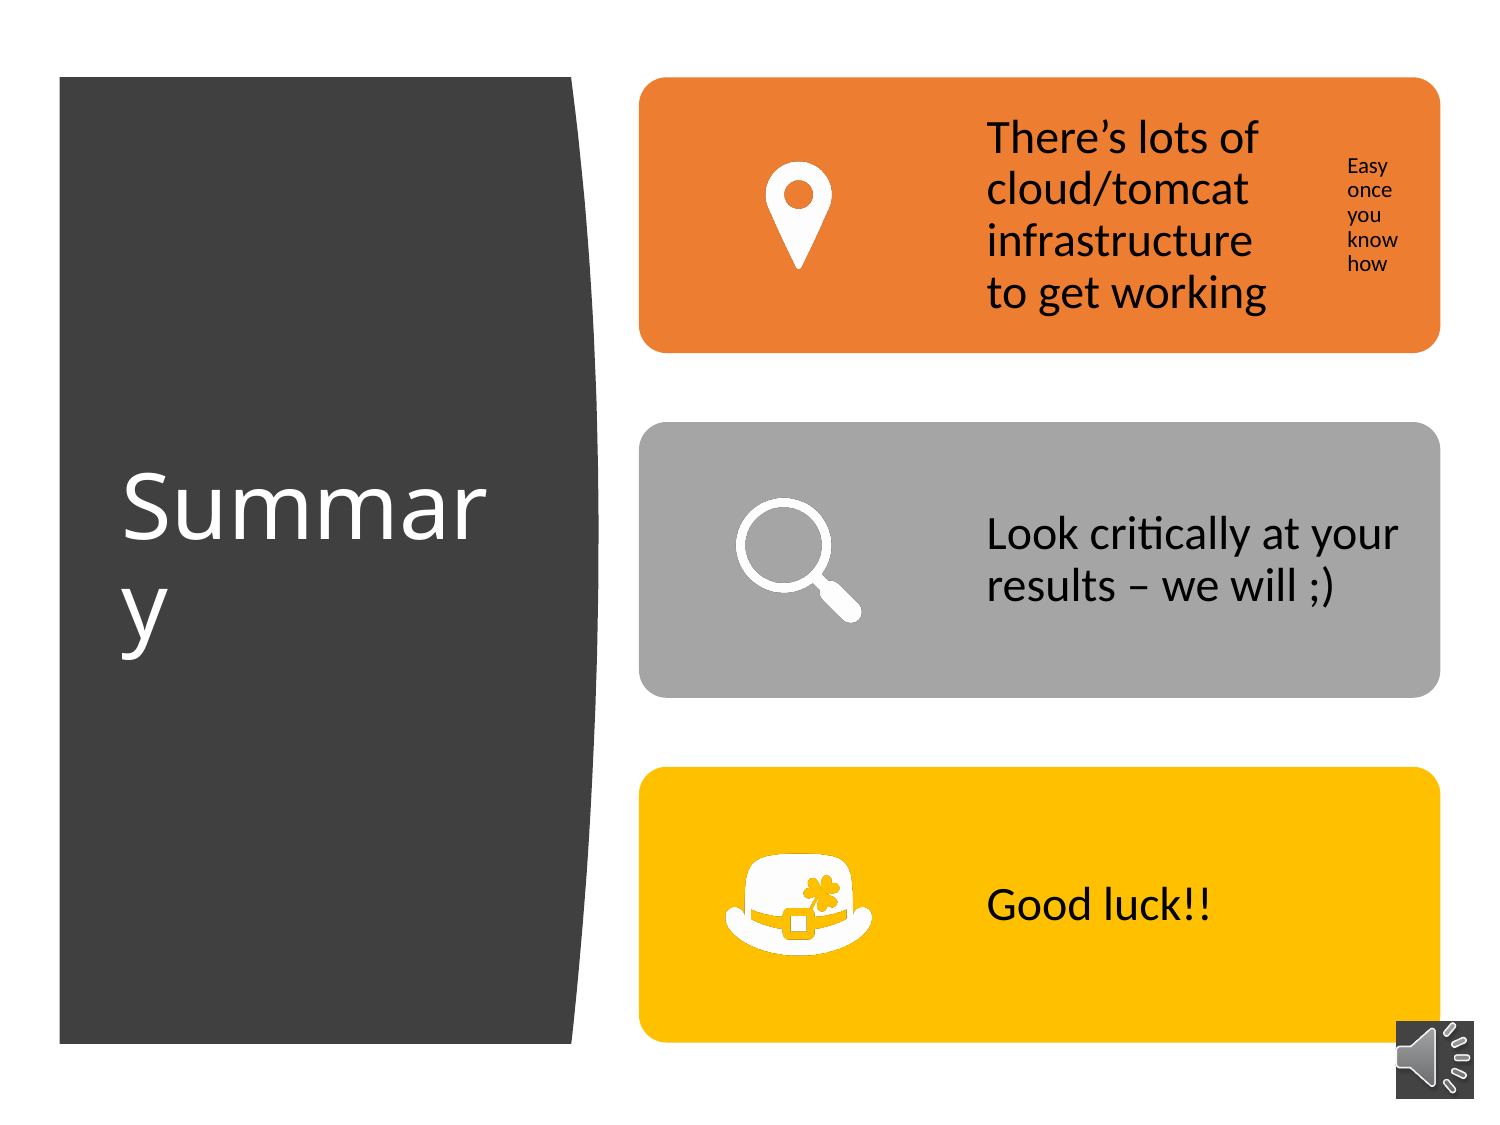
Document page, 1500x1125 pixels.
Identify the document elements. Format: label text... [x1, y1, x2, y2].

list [638, 77, 1441, 1043]
picture [1394, 1019, 1475, 1100]
title Summary [106, 166, 527, 953]
text_box [58, 76, 600, 1045]
